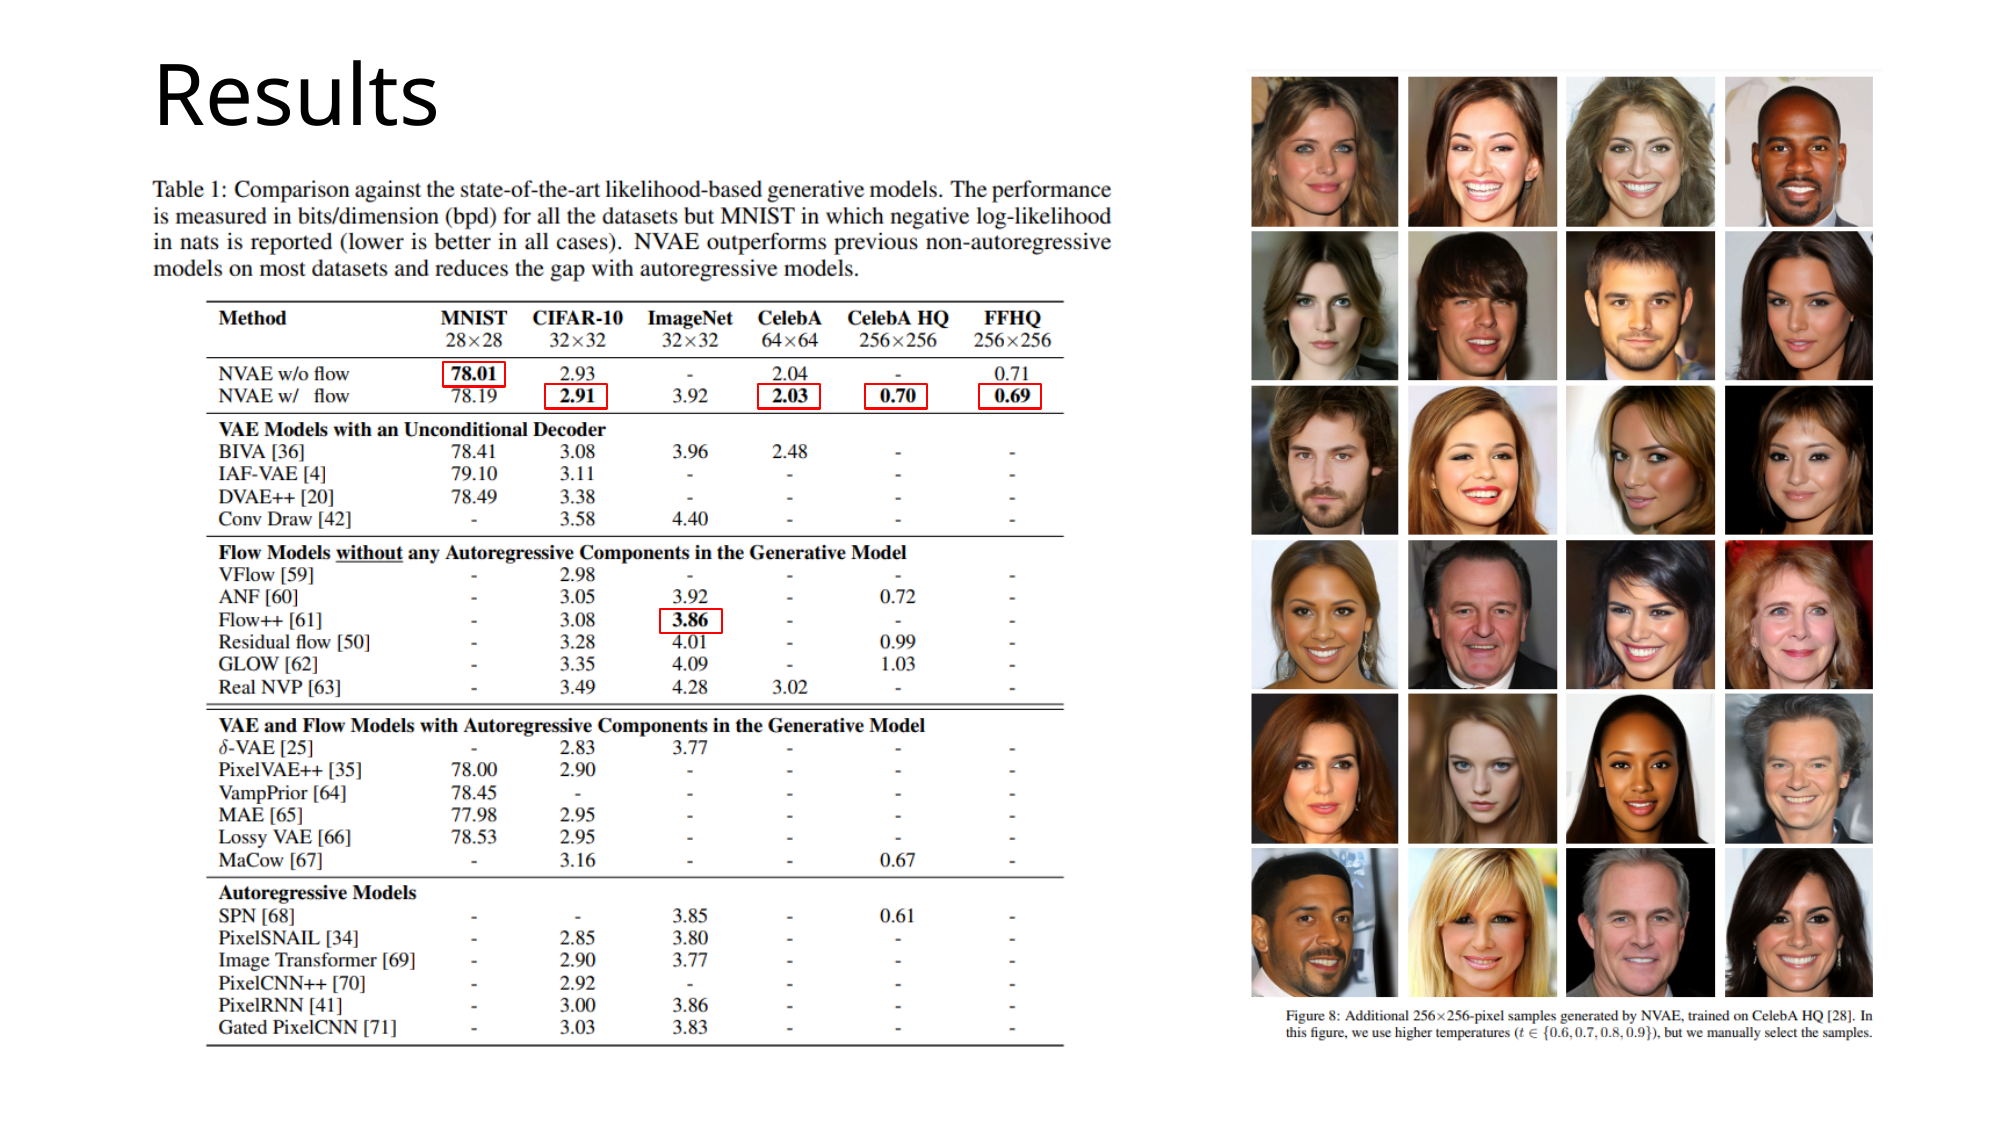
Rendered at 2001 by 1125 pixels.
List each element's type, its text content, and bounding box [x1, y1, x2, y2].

picture [1246, 69, 1883, 1056]
picture [137, 161, 1127, 1071]
title Results [137, 44, 1863, 152]
